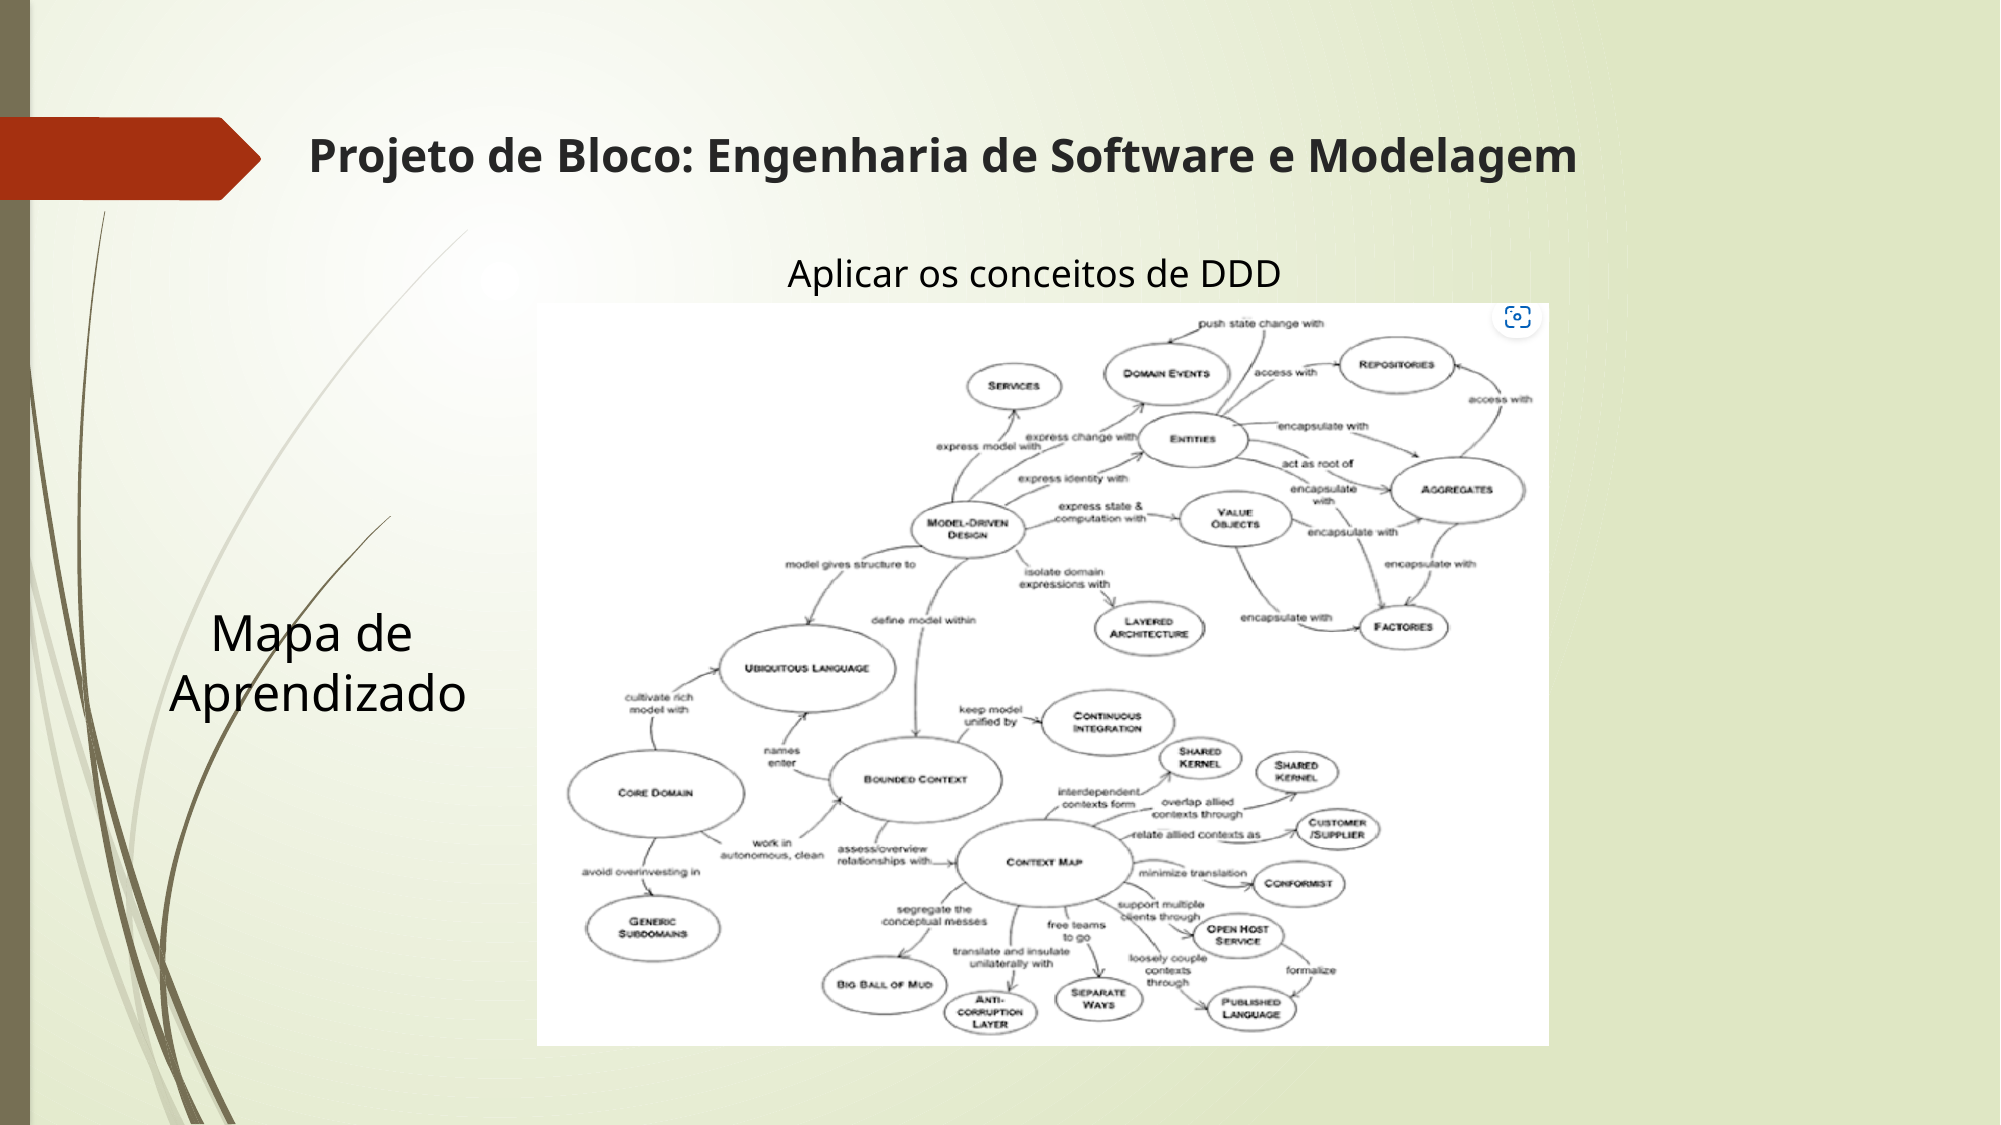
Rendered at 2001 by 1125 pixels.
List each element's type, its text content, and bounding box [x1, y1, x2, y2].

title Projeto de Bloco: Engenharia de Software e Modelagem [293, 118, 1777, 222]
text_box Aplicar os conceitos de DDD [772, 242, 1298, 302]
picture [537, 303, 1549, 1047]
text_box Mapa de Aprendizado [137, 594, 500, 730]
